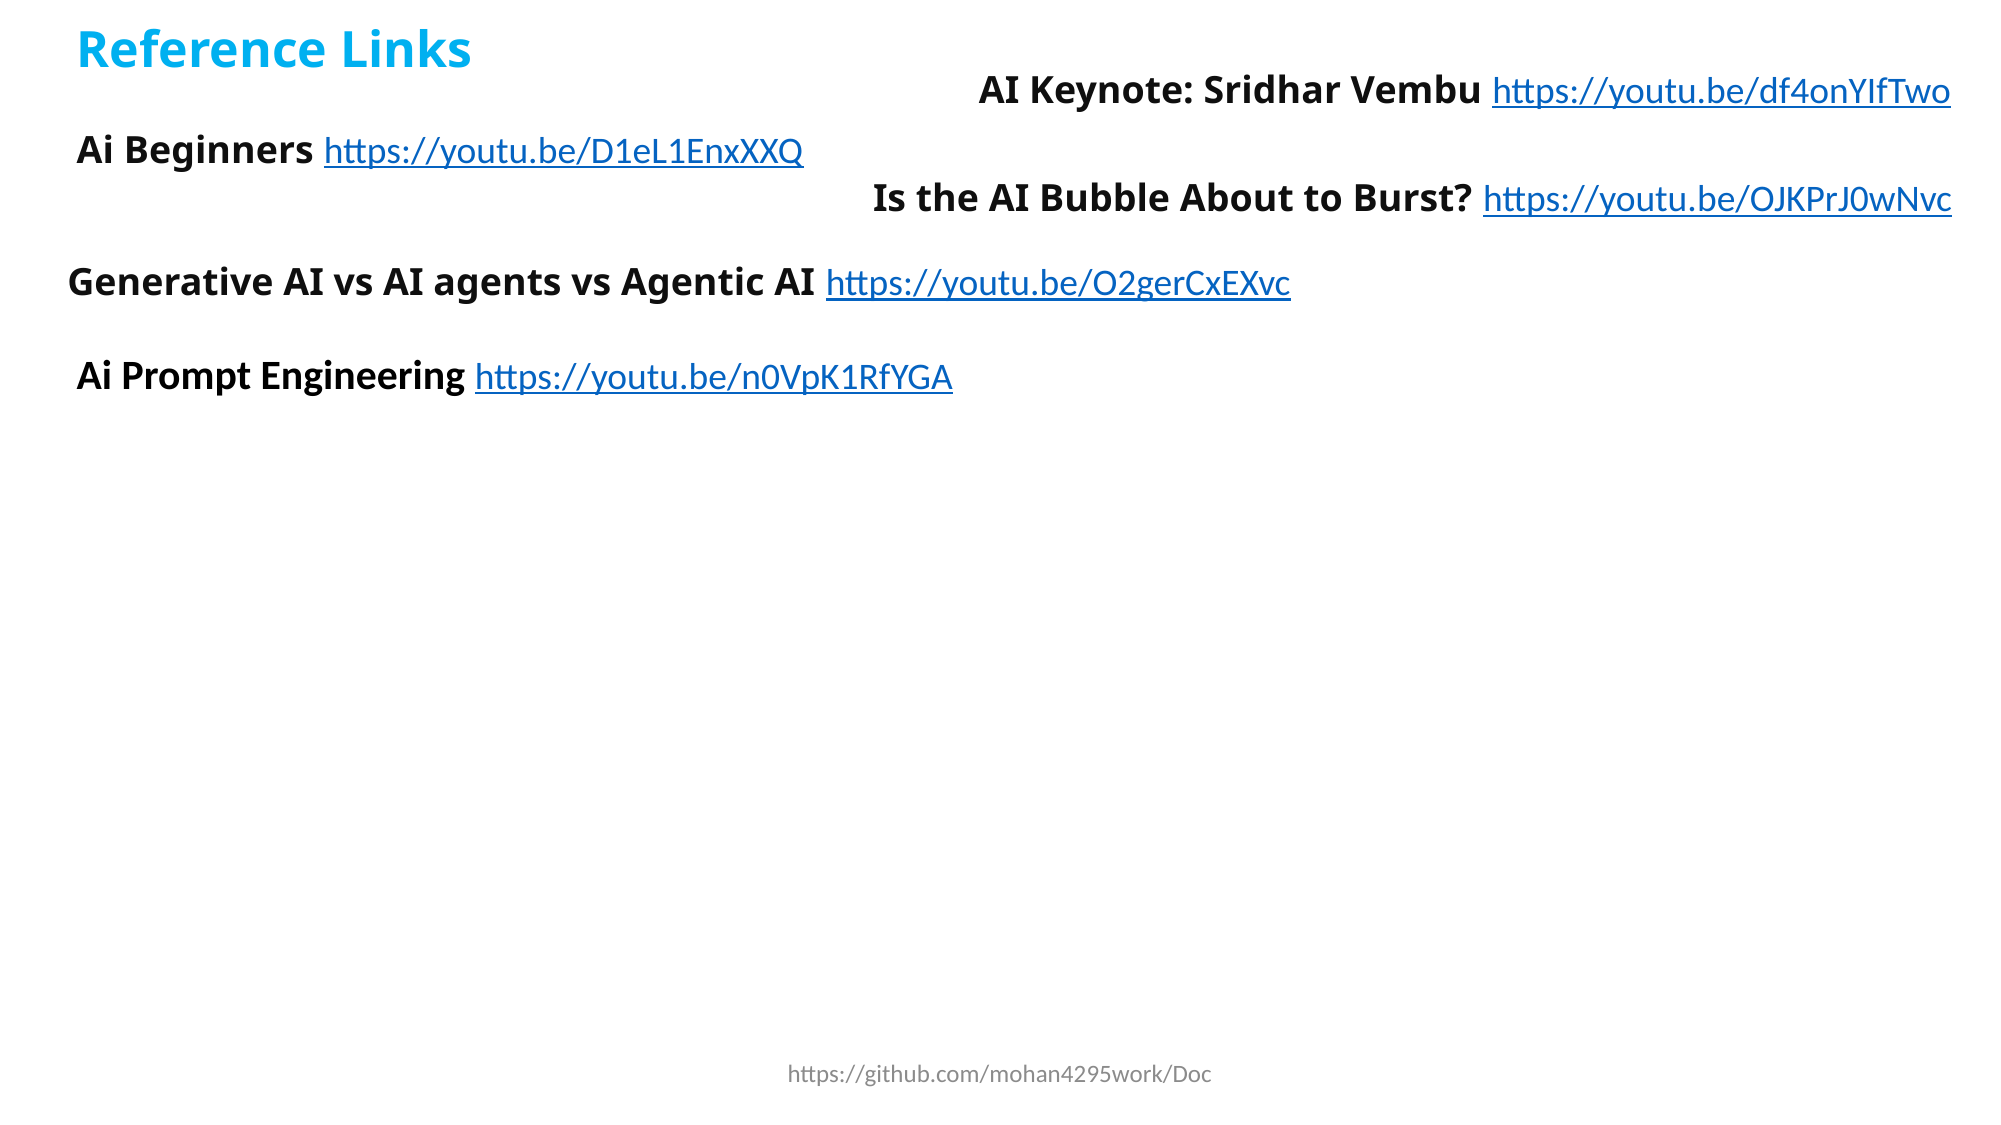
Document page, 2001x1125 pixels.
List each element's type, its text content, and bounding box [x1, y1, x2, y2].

text_box Ai Prompt Engineering https://youtu.be/n0VpK1RfYGA [61, 340, 1074, 406]
text_box AI Keynote: Sridhar Vembu https://youtu.be/df4onYIfTwo [964, 58, 1966, 119]
text_box Is the AI Bubble About to Burst? https://youtu.be/OJKPrJ0wNvc [858, 167, 1968, 227]
title Reference Links [61, 14, 559, 88]
text_box Generative AI vs AI agents vs Agentic AI https://youtu.be/O2gerCxEXvc [52, 251, 1306, 311]
text_box Ai Beginners https://youtu.be/D1eL1EnxXXQ [61, 118, 827, 179]
footer https://github.com/mohan4295work/Doc [662, 1042, 1338, 1103]
